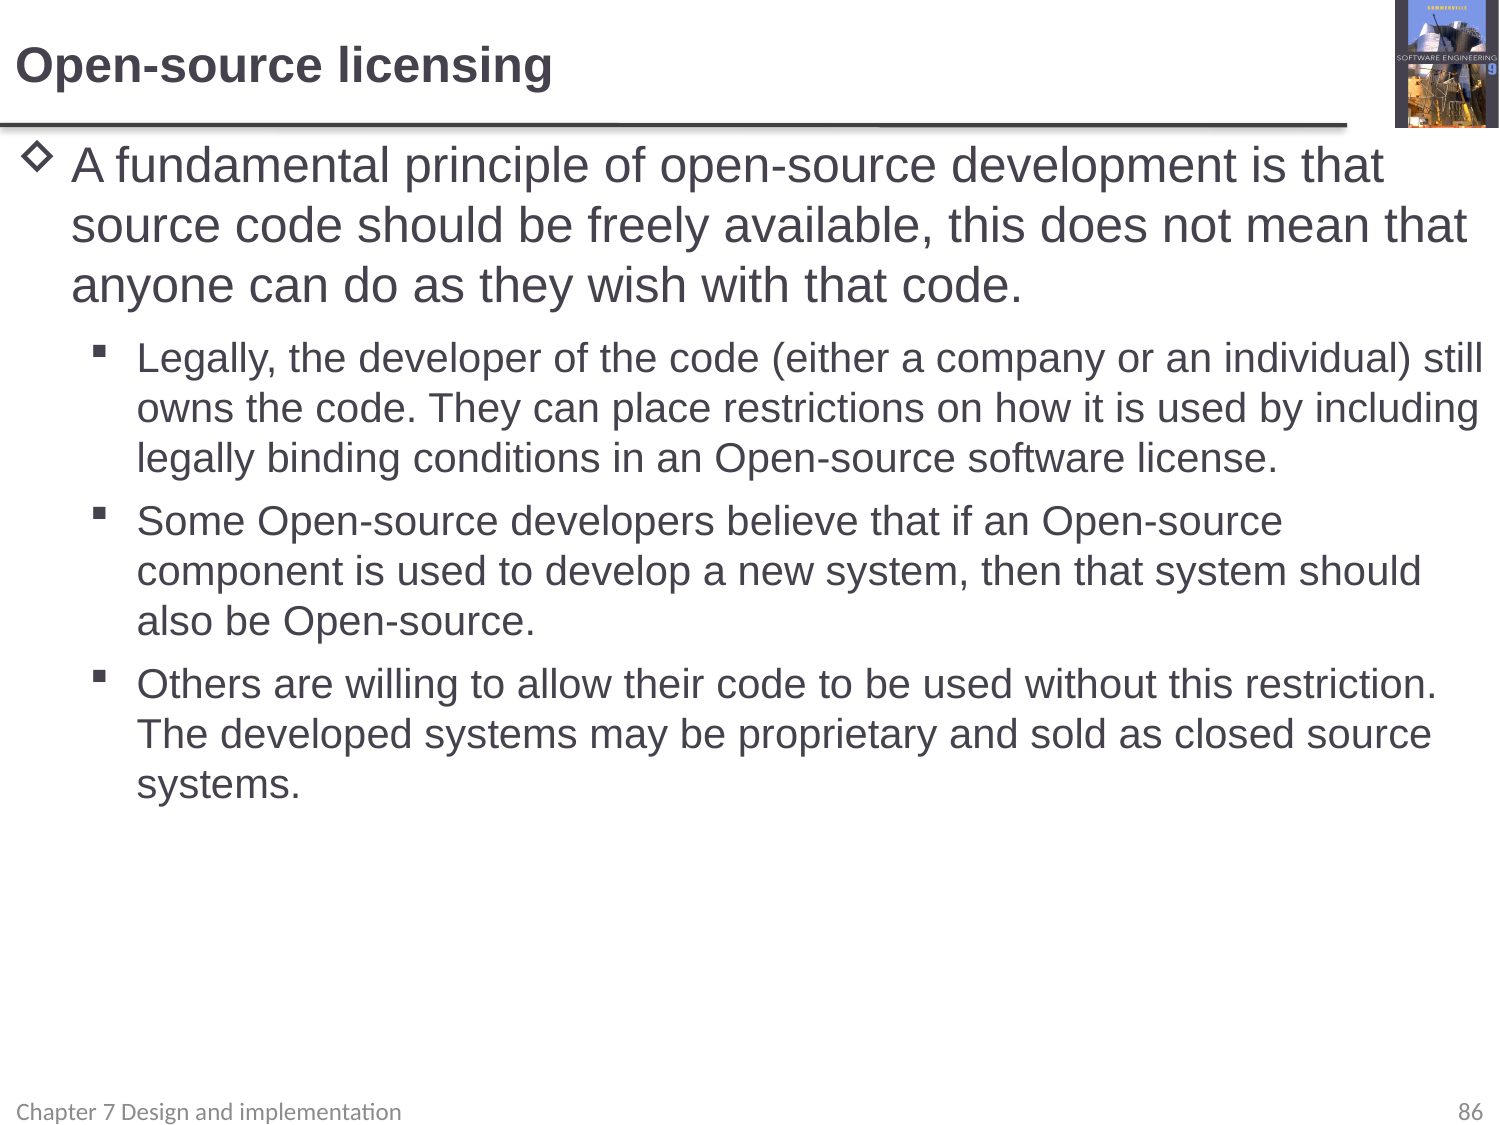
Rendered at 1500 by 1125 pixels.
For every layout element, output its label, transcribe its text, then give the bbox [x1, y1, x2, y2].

footer Chapter 7 Design and implementation [1, 1095, 477, 1125]
title Open-source licensing [0, 0, 1397, 125]
slide_number 86 [1148, 1095, 1499, 1125]
picture [1397, 0, 1499, 125]
list A fundamental principle of open-source development is that source code should be freely available, this does not mean that anyone can do as they wish with that code. Legally, the developer of the code (either a company or an individual) still owns the code. They can place restrictions on how it is used by including legally binding conditions in an Open-source software license. Some Open-source developers believe that if an Open-source component is used to develop a new system, then that system should also be Open-source. Others are willing to allow their code to be used without this restriction. The developed systems may be proprietary and sold as closed source systems. [0, 125, 1500, 1017]
